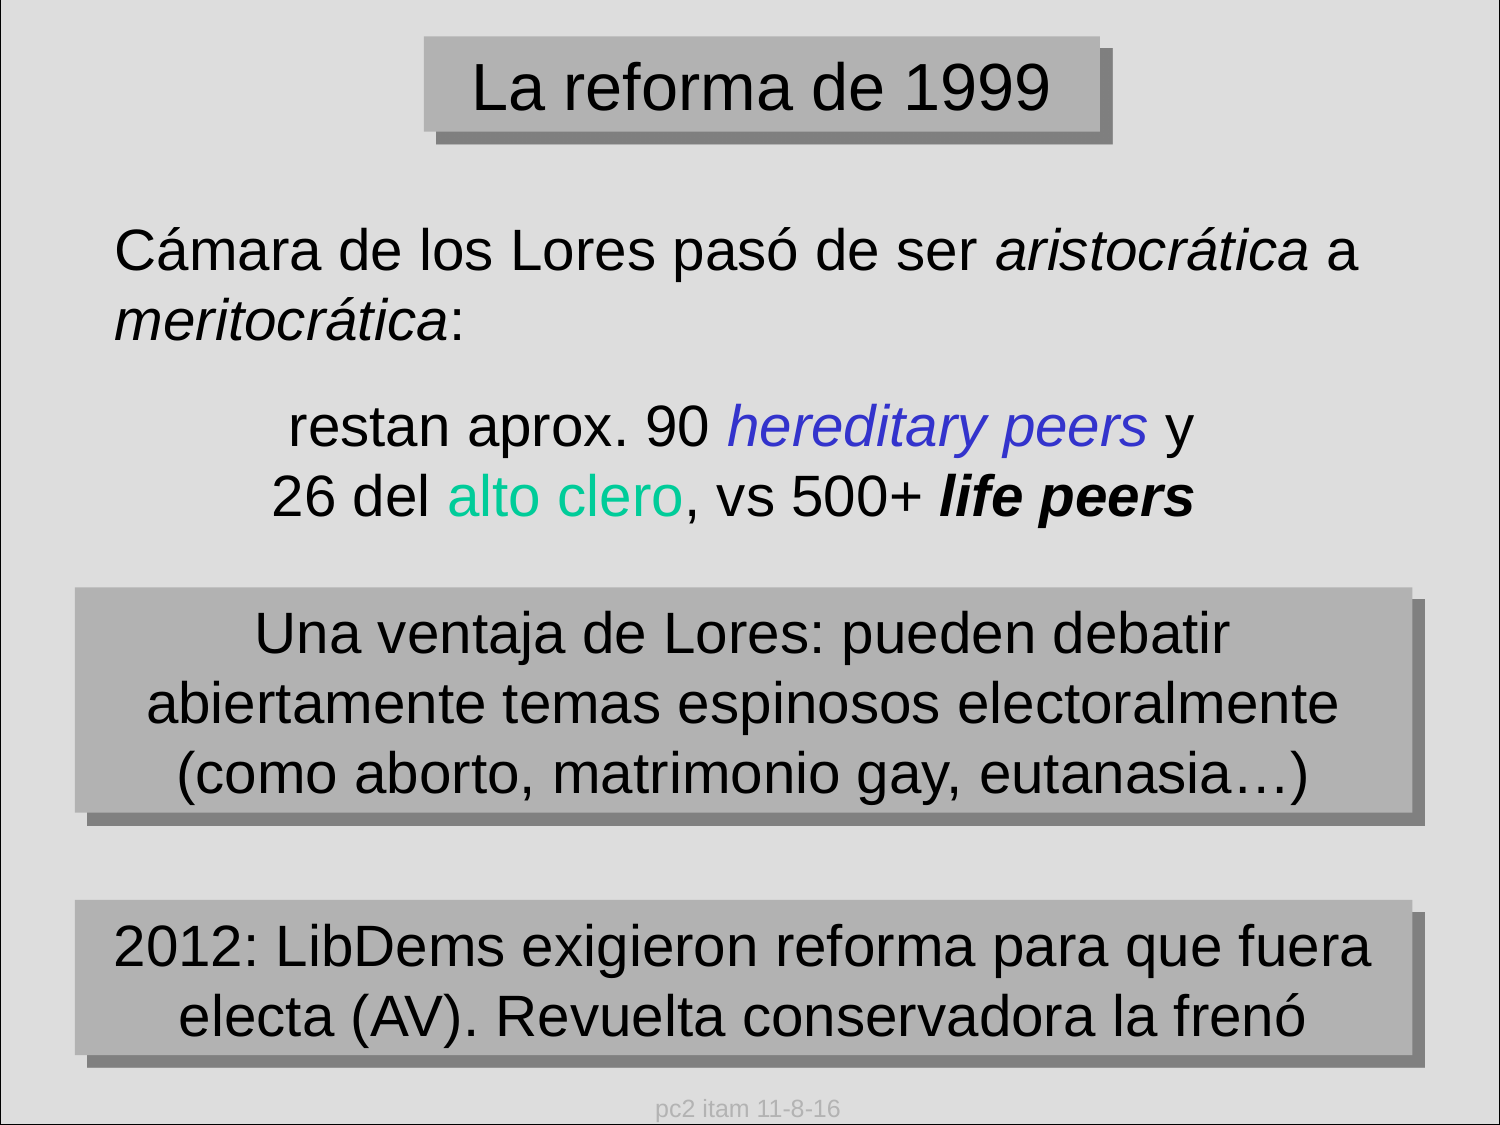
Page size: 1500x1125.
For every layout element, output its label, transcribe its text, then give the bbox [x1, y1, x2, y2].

text_box La reforma de 1999 [423, 36, 1100, 132]
text_box Una ventaja de Lores: pueden debatir abiertamente temas espinosos electoralmente (como aborto, matrimonio gay, eutanasia…)‏ [74, 587, 1413, 813]
text_box Cámara de los Lores pasó de ser aristocrática a meritocrática: restan aprox. 90 hereditary peers y 26 del alto clero, vs 500+ life peers [99, 204, 1400, 537]
text_box 2012: LibDems exigieron reforma para que fuera electa (AV). Revuelta conservadora la frenó [74, 899, 1413, 1056]
